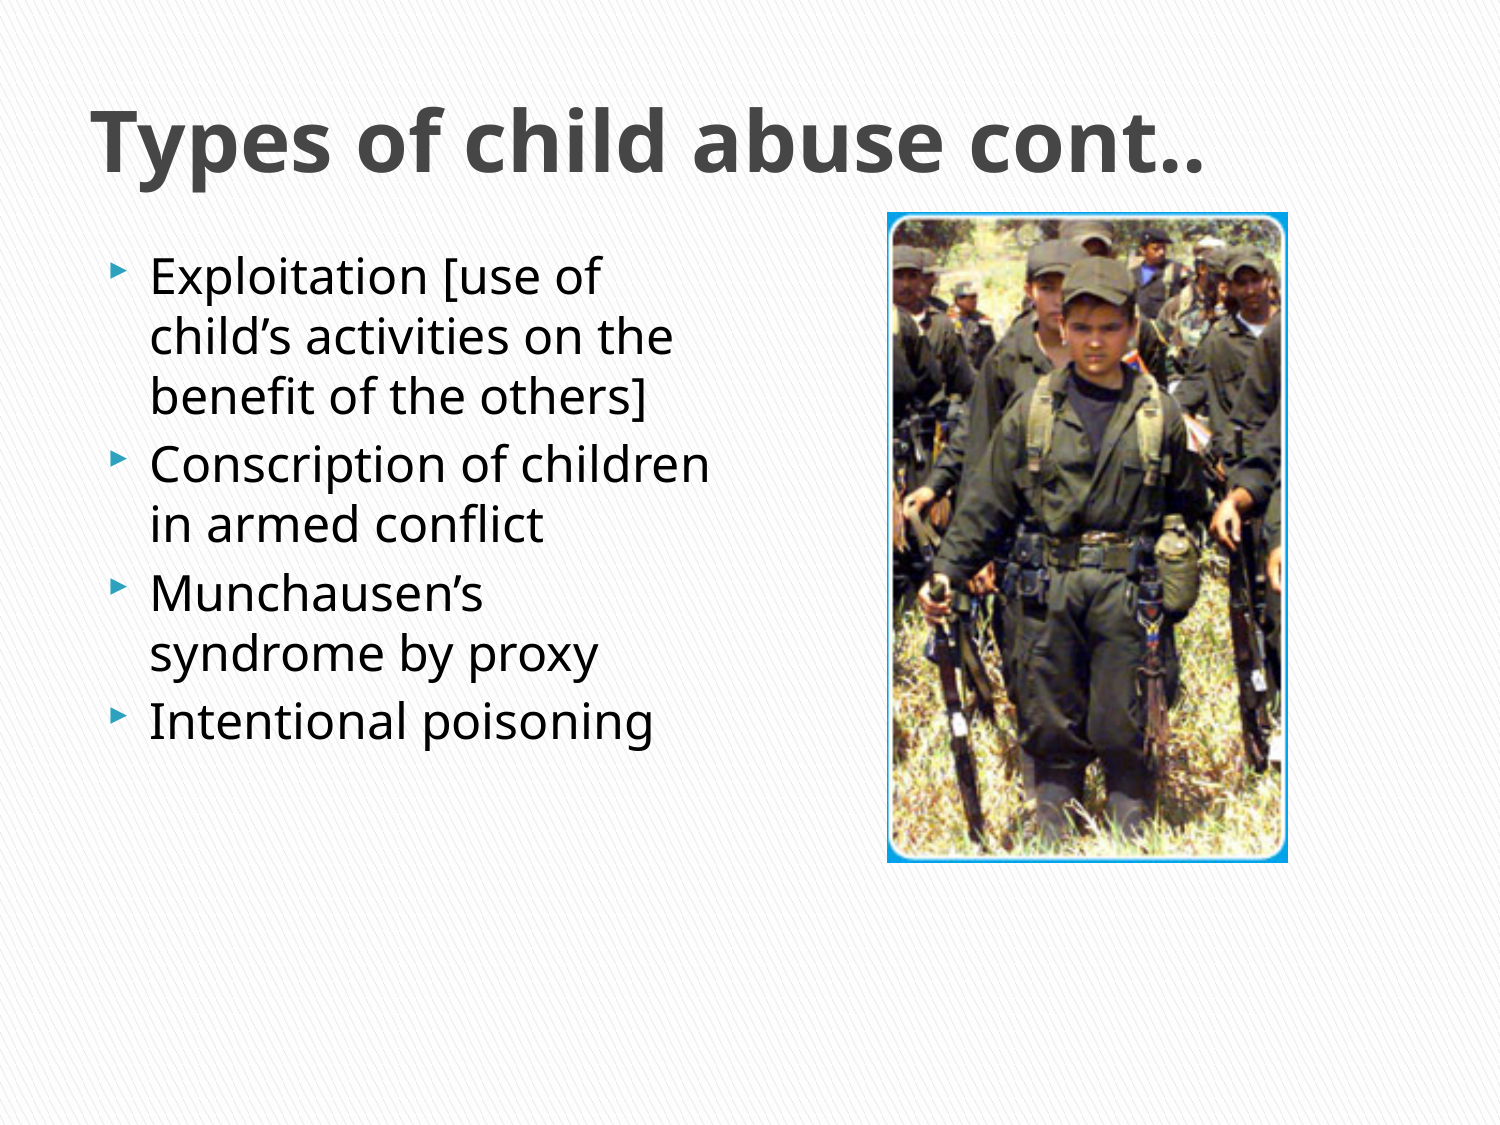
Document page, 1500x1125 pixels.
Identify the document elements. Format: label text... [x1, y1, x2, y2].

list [887, 212, 1288, 863]
list Exploitation [use of child’s activities on the benefit of the others] Conscription of children in armed conflict Munchausen’s syndrome by proxy Intentional poisoning [75, 236, 738, 884]
title Types of child abuse cont.. [75, 44, 1425, 233]
